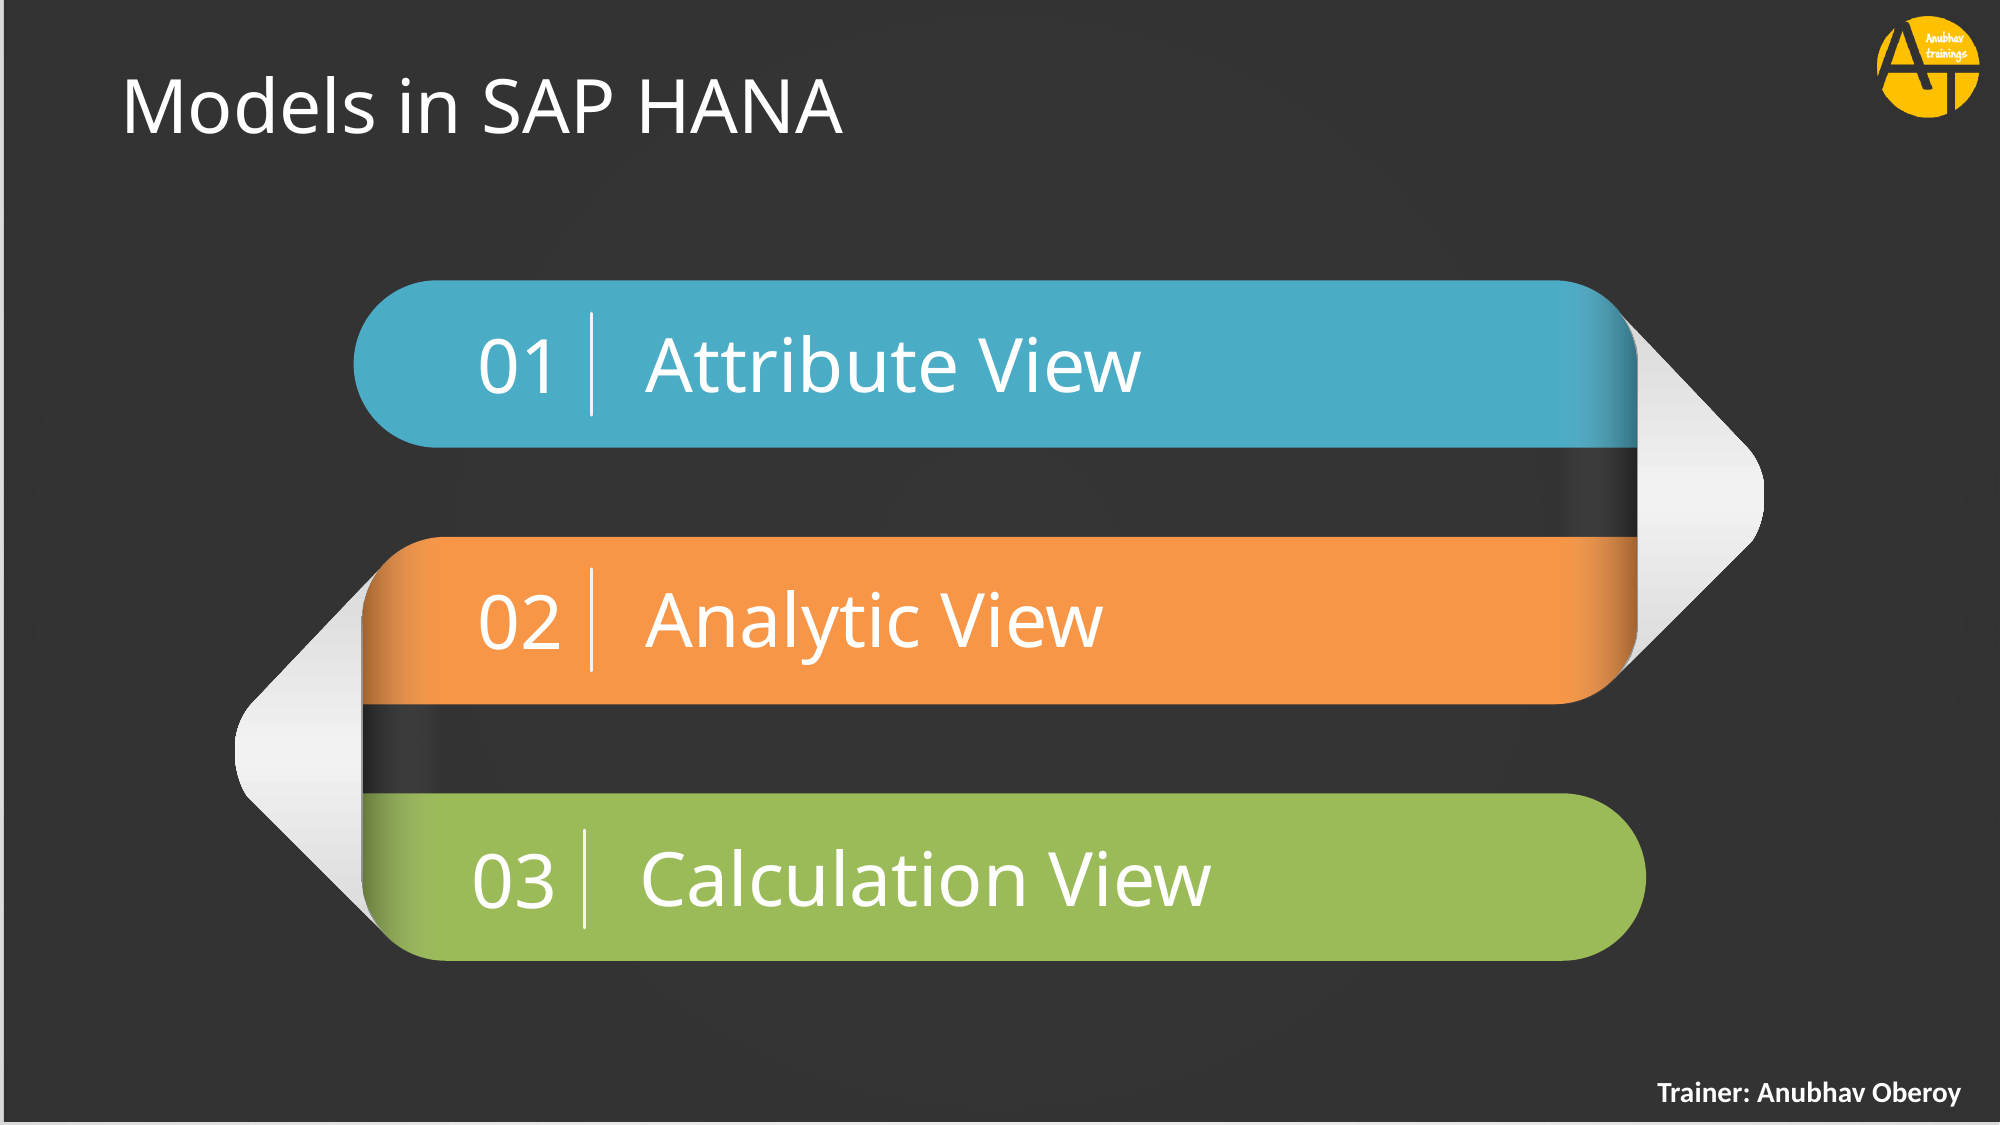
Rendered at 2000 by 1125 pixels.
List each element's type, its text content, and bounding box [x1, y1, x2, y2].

title Models in SAP HANA [99, 45, 1900, 162]
text_box 01 [457, 311, 584, 416]
footer Trainer: Anubhav Oberoy [1625, 1061, 1994, 1121]
text_box [530, 536, 1470, 705]
text_box Analytic View [630, 561, 1444, 674]
text_box Calculation View [624, 820, 1438, 933]
text_box [1620, 317, 1765, 673]
text_box 02 [457, 566, 584, 672]
text_box [361, 536, 530, 961]
text_box 03 [451, 825, 578, 931]
picture [1866, 9, 1985, 126]
text_box [1470, 280, 1638, 705]
text_box [353, 280, 1470, 448]
text_box [234, 570, 379, 929]
text_box Attribute View [630, 306, 1444, 419]
text_box [530, 793, 1647, 961]
text_box [2, 0, 2000, 1124]
